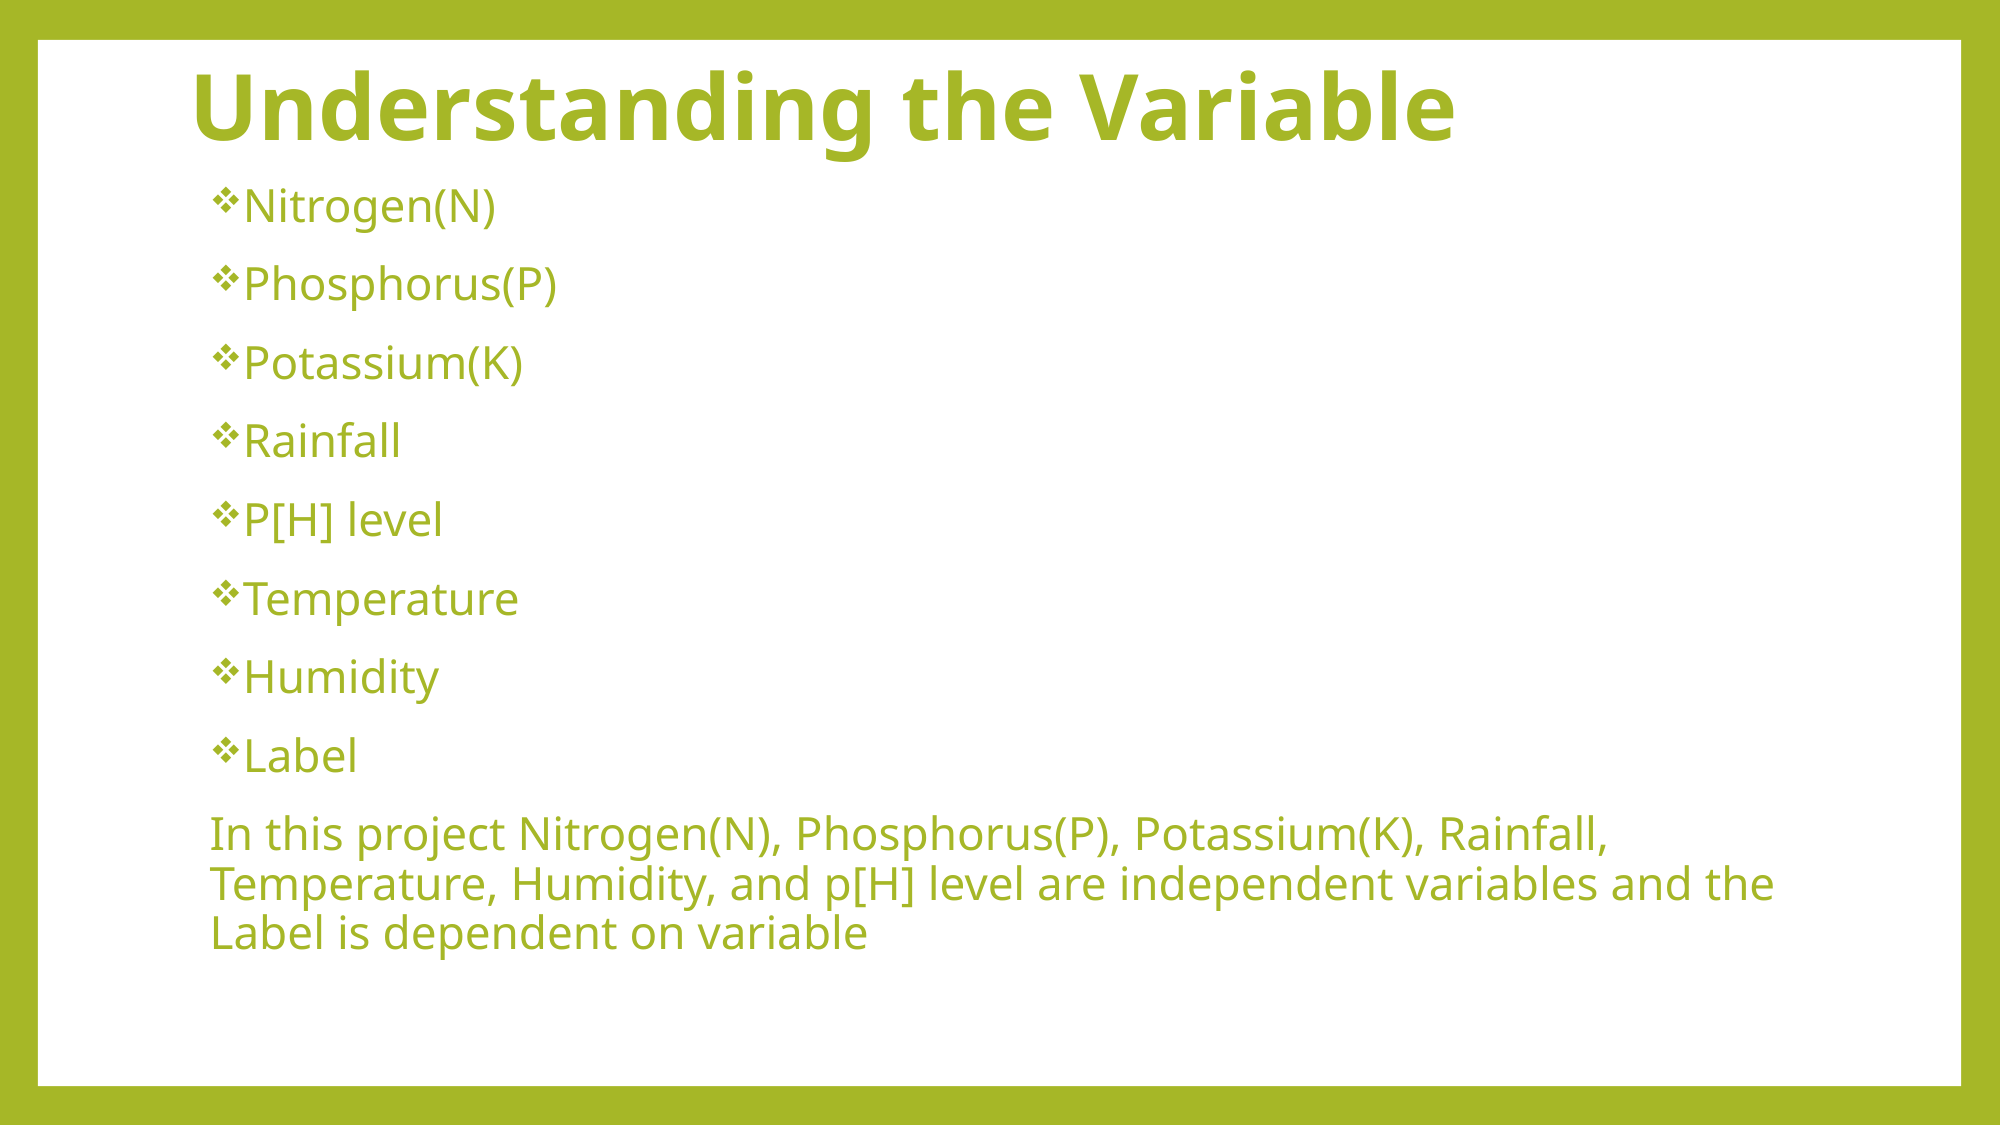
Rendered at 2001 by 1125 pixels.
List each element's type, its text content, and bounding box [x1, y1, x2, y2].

title Understanding the Variable [174, 45, 1795, 175]
list Nitrogen(N) Phosphorus(P) Potassium(K) Rainfall P[H] level Temperature Humidity Label In this project Nitrogen(N), Phosphorus(P), Potassium(K), Rainfall, Temperature, Humidity, and p[H] level are independent variables and the Label is dependent on variable [187, 174, 1808, 1080]
